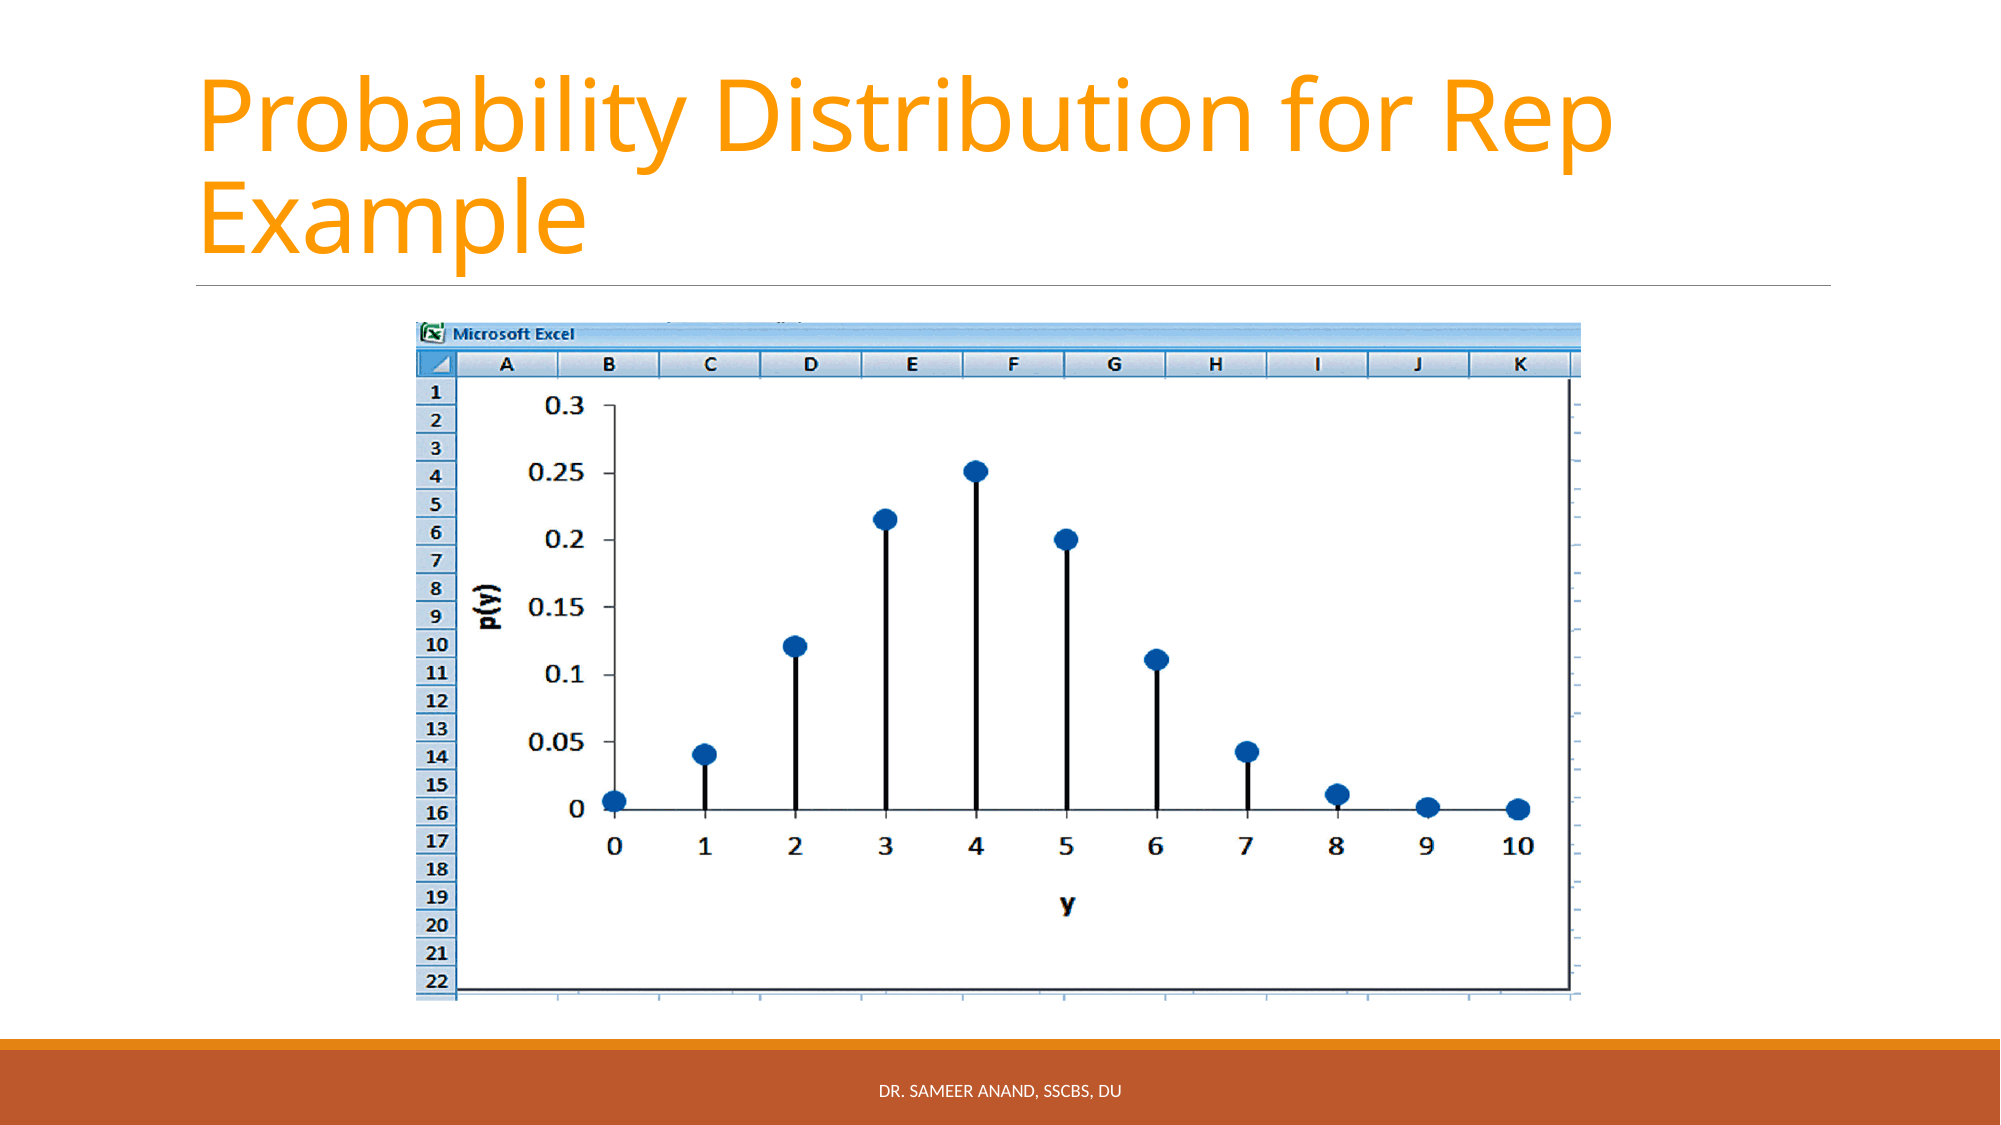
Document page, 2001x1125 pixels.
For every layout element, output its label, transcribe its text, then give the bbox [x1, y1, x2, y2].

picture [402, 314, 1596, 1007]
footer Dr. Sameer Anand, SSCBS, DU [604, 1059, 1396, 1120]
title Probability Distribution for Rep Example [180, 163, 1830, 402]
